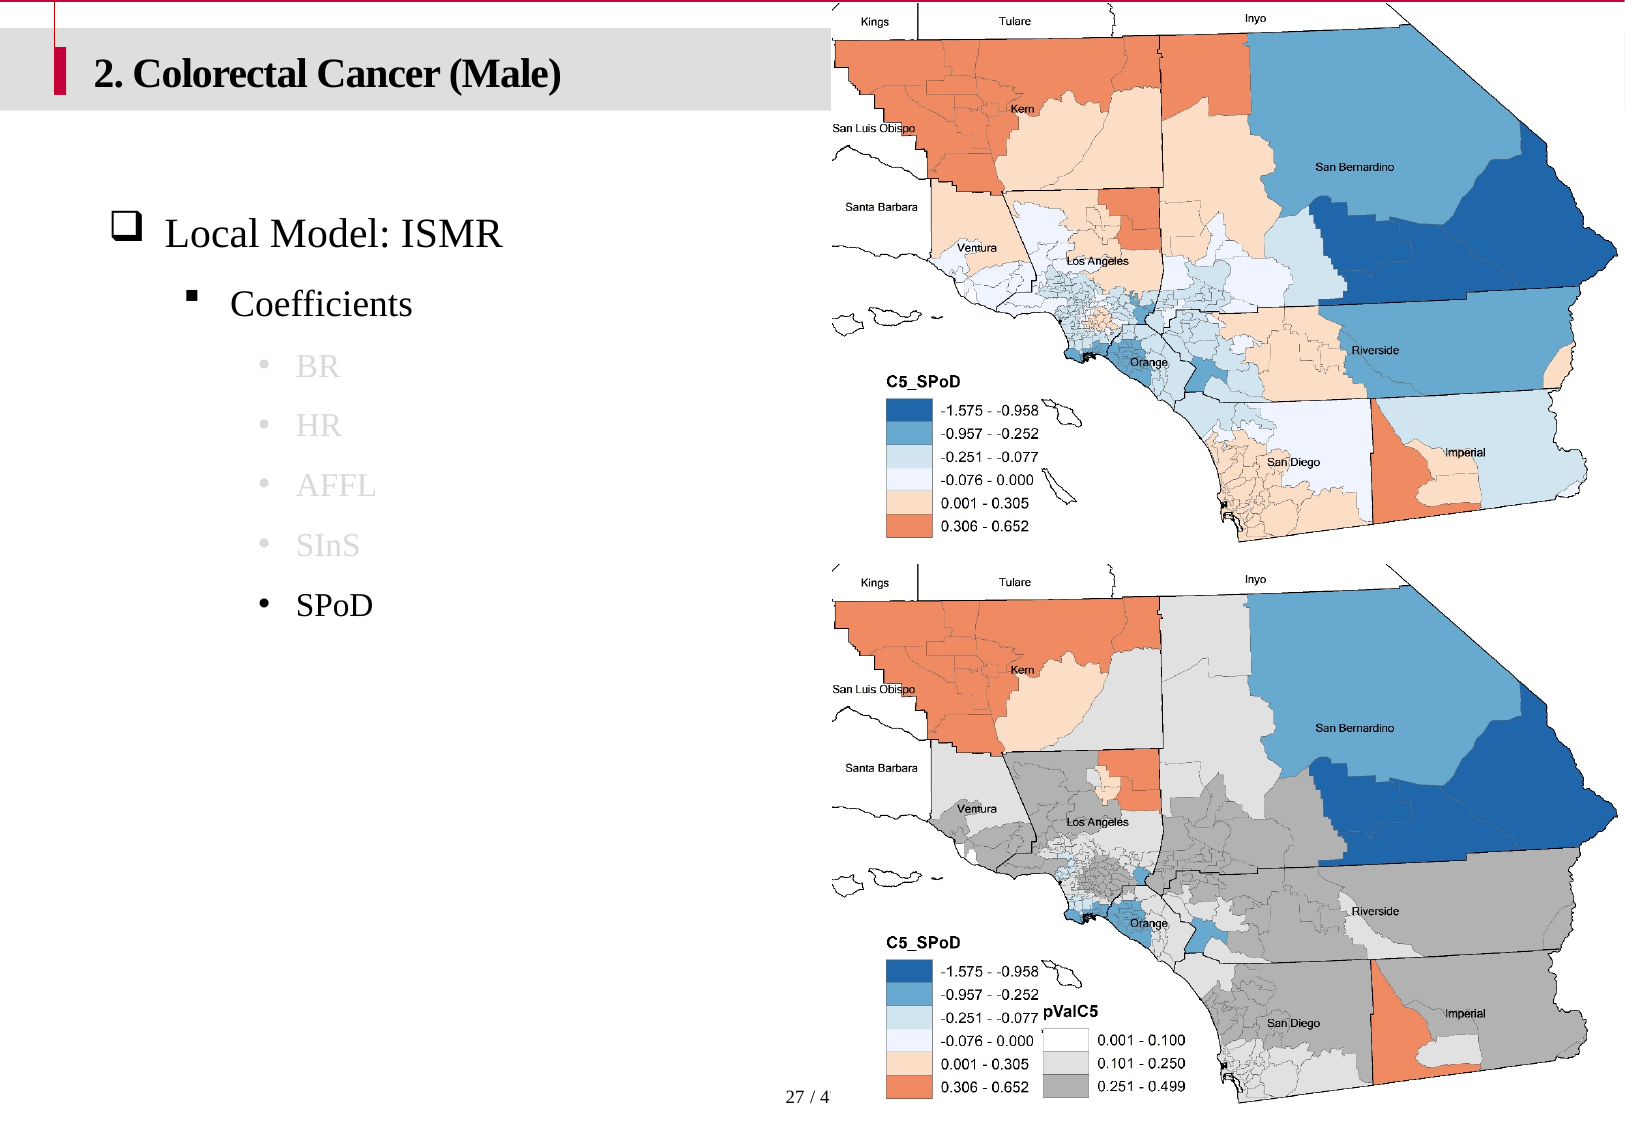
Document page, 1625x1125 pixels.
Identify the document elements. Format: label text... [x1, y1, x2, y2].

list 2. Colorectal Cancer (Male) [93, 45, 825, 96]
picture [54, 47, 67, 95]
text_box Local Model: ISMR Coefficients BR HR AFFL SInS SPoD [93, 173, 825, 845]
picture [830, 2, 1625, 1125]
